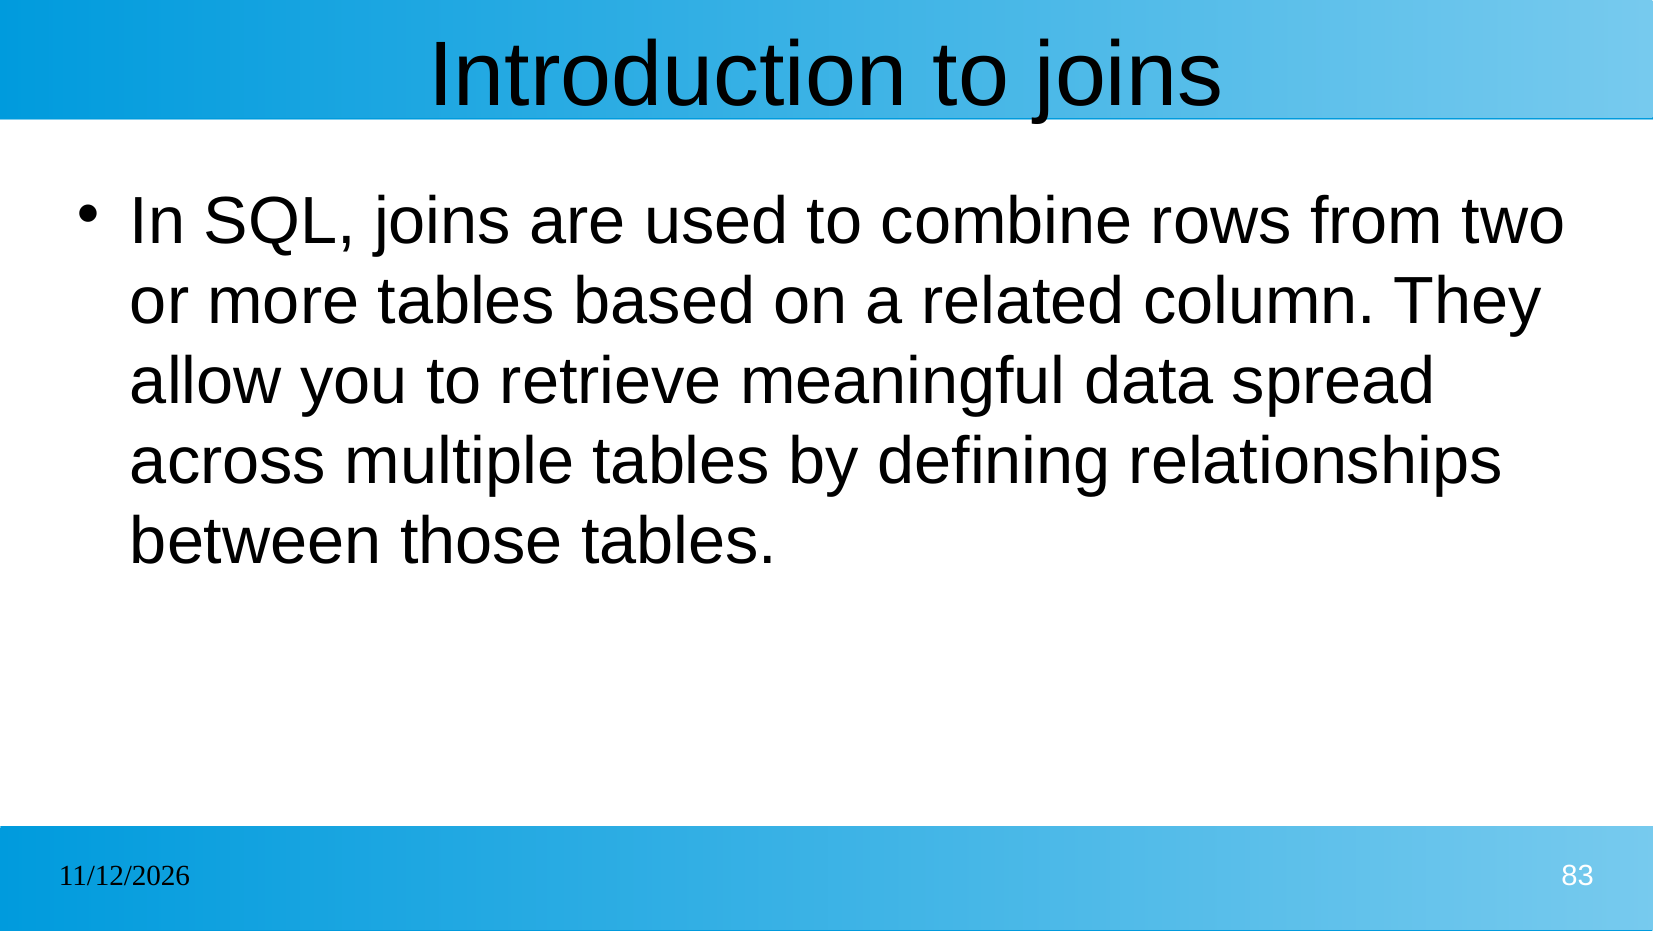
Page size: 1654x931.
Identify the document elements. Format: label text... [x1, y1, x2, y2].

slide_number 83 [1210, 856, 1594, 915]
title Introduction to joins [59, 29, 1594, 108]
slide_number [59, 856, 443, 915]
list In SQL, joins are used to combine rows from two or more tables based on a related column. They allow you to retrieve meaningful data spread across multiple tables by defining relationships between those tables. [59, 177, 1594, 768]
